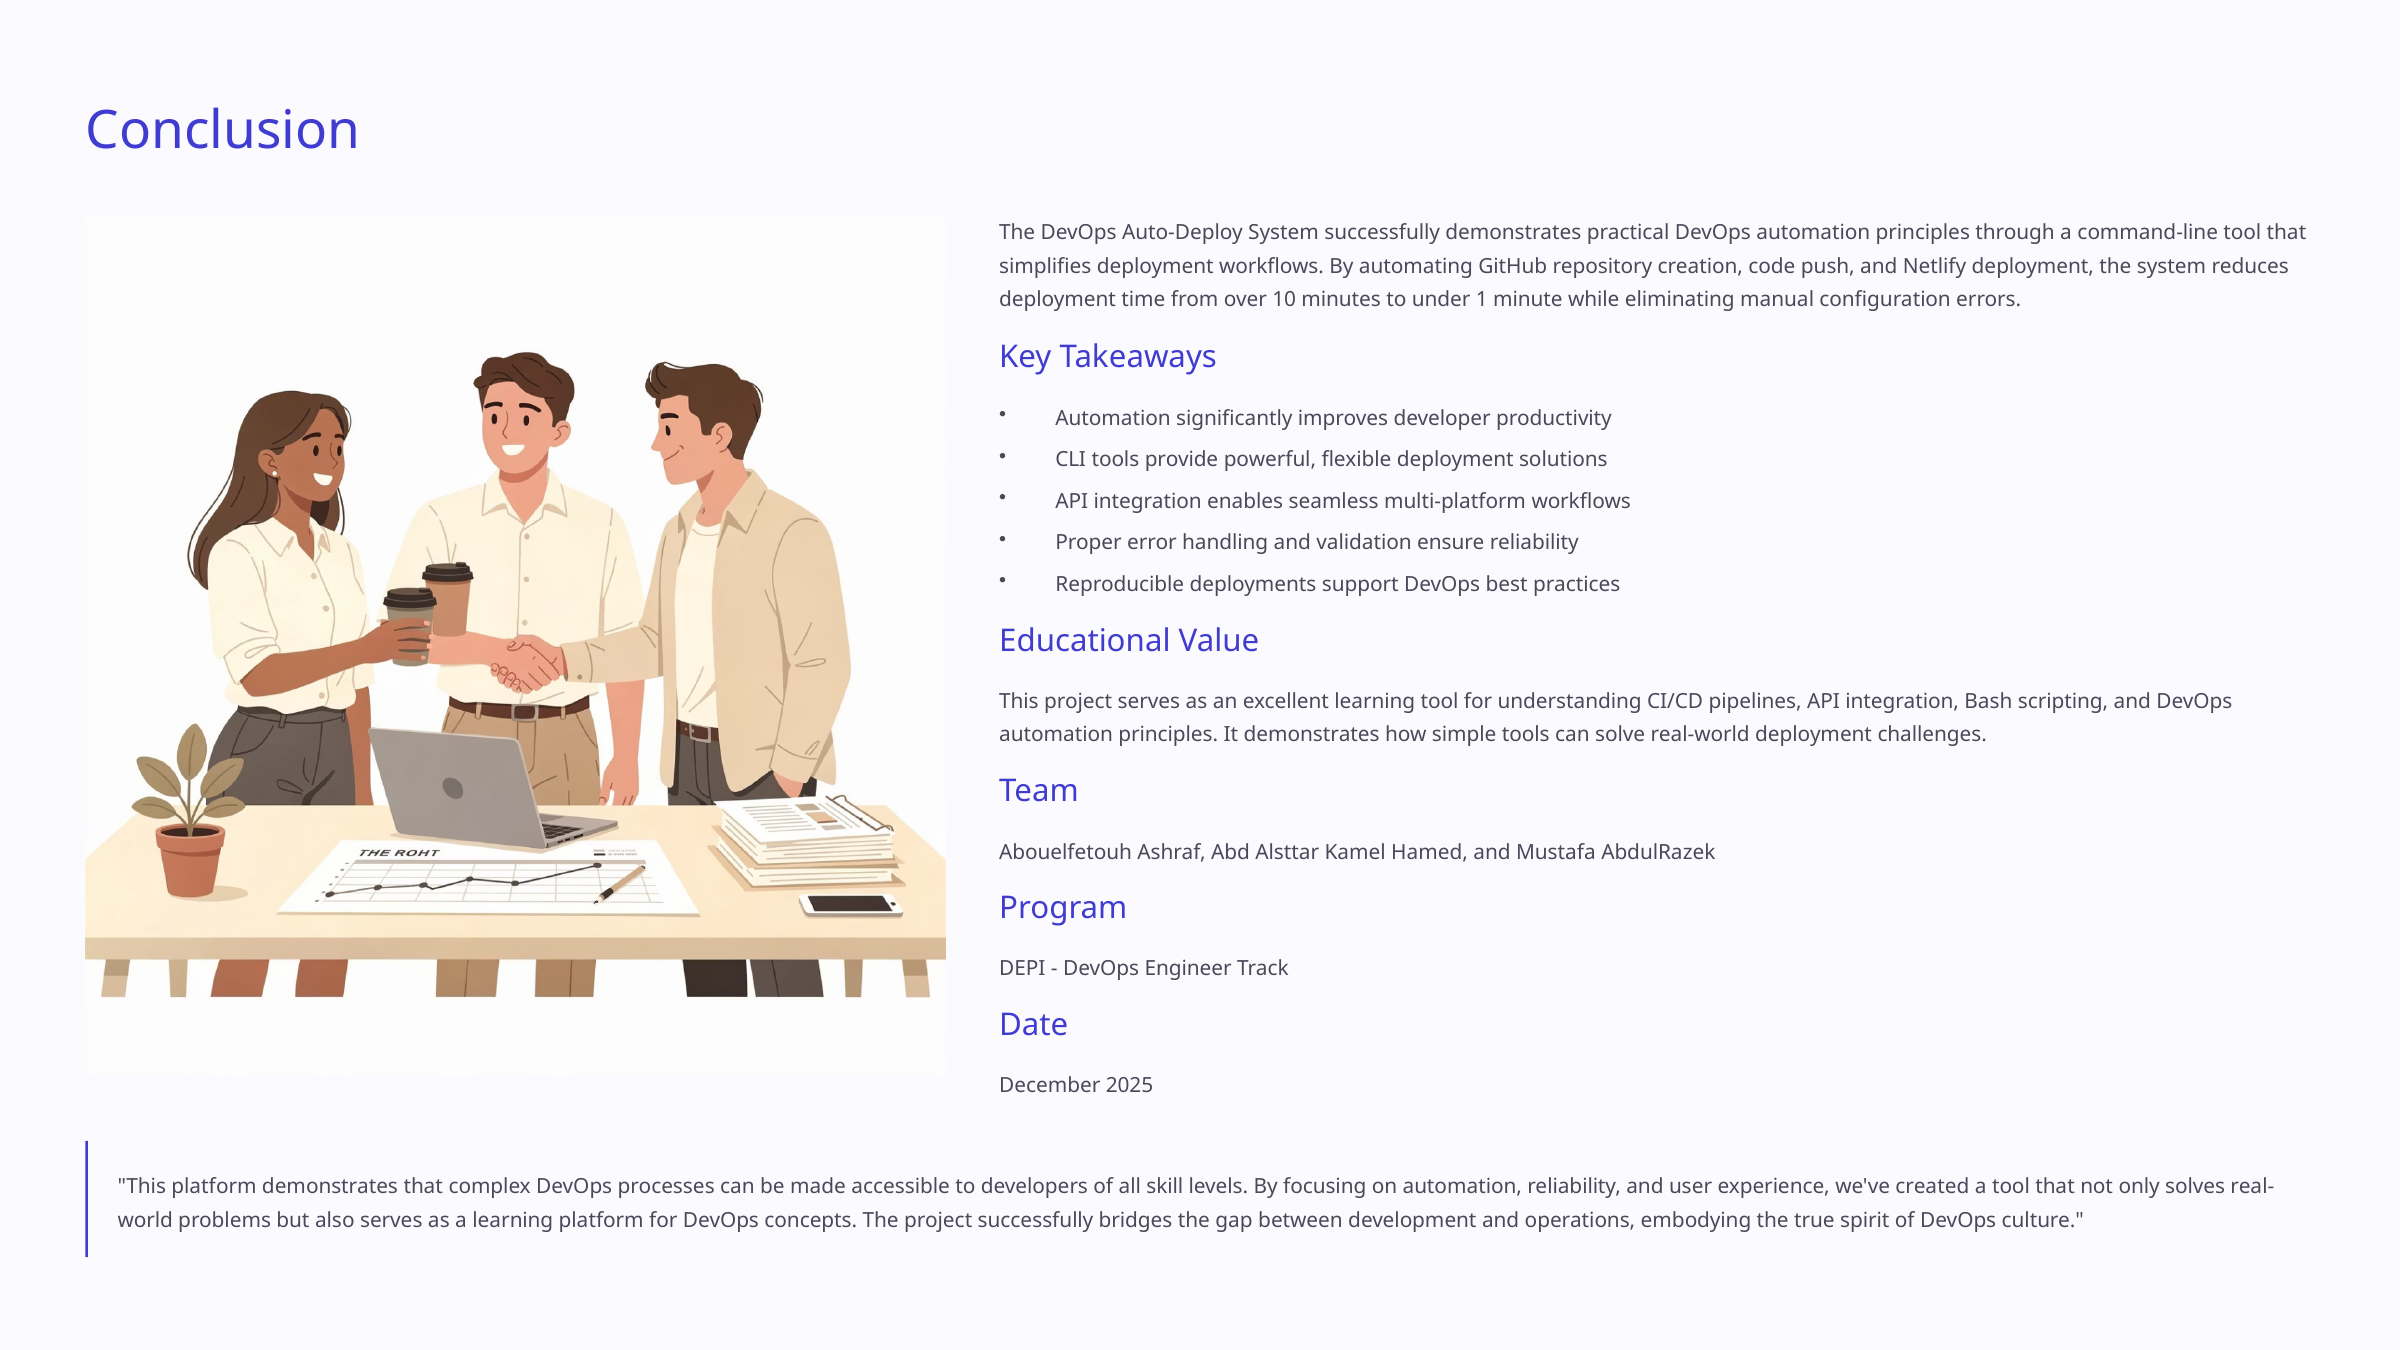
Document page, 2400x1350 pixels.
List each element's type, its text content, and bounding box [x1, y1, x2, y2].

text_box Abouelfetouh Ashraf, Abd Alsttar Kamel Hamed, and Mustafa AbdulRazek [999, 829, 2316, 864]
text_box API integration enables seamless multi-platform workflows [999, 478, 2316, 514]
text_box CLI tools provide powerful, flexible deployment solutions [999, 437, 2316, 472]
text_box Automation significantly improves developer productivity [999, 395, 2316, 430]
text_box December 2025 [999, 1063, 2316, 1098]
text_box Reproducible deployments support DevOps best practices [999, 562, 2316, 597]
text_box Program [999, 885, 1320, 926]
text_box Conclusion [85, 92, 620, 160]
text_box Date [999, 1002, 1320, 1043]
text_box The DevOps Auto-Deploy System successfully demonstrates practical DevOps automation principles through a command-line tool that simplifies deployment workflows. By automating GitHub repository creation, code push, and Netlify deployment, the system reduces deployment time from over 10 minutes to under 1 minute while eliminating manual configuration errors. [999, 210, 2316, 313]
text_box Proper error handling and validation ensure reliability [999, 520, 2316, 555]
picture [85, 215, 946, 1076]
text_box "This platform demonstrates that complex DevOps processes can be made accessible to developers of all skill levels. By focusing on automation, reliability, and user experience, we've created a tool that not only solves real-world problems but also serves as a learning platform for DevOps concepts. The project successfully bridges the gap between development and operations, embodying the true spirit of DevOps culture." [117, 1164, 2315, 1234]
text_box Educational Value [999, 617, 1320, 658]
text_box This project serves as an excellent learning tool for understanding CI/CD pipelines, API integration, Bash scripting, and DevOps automation principles. It demonstrates how simple tools can solve real-world deployment challenges. [999, 678, 2316, 748]
text_box Key Takeaways [999, 334, 1320, 375]
text_box DEPI - DevOps Engineer Track [999, 946, 2316, 981]
text_box Team [999, 768, 1320, 809]
